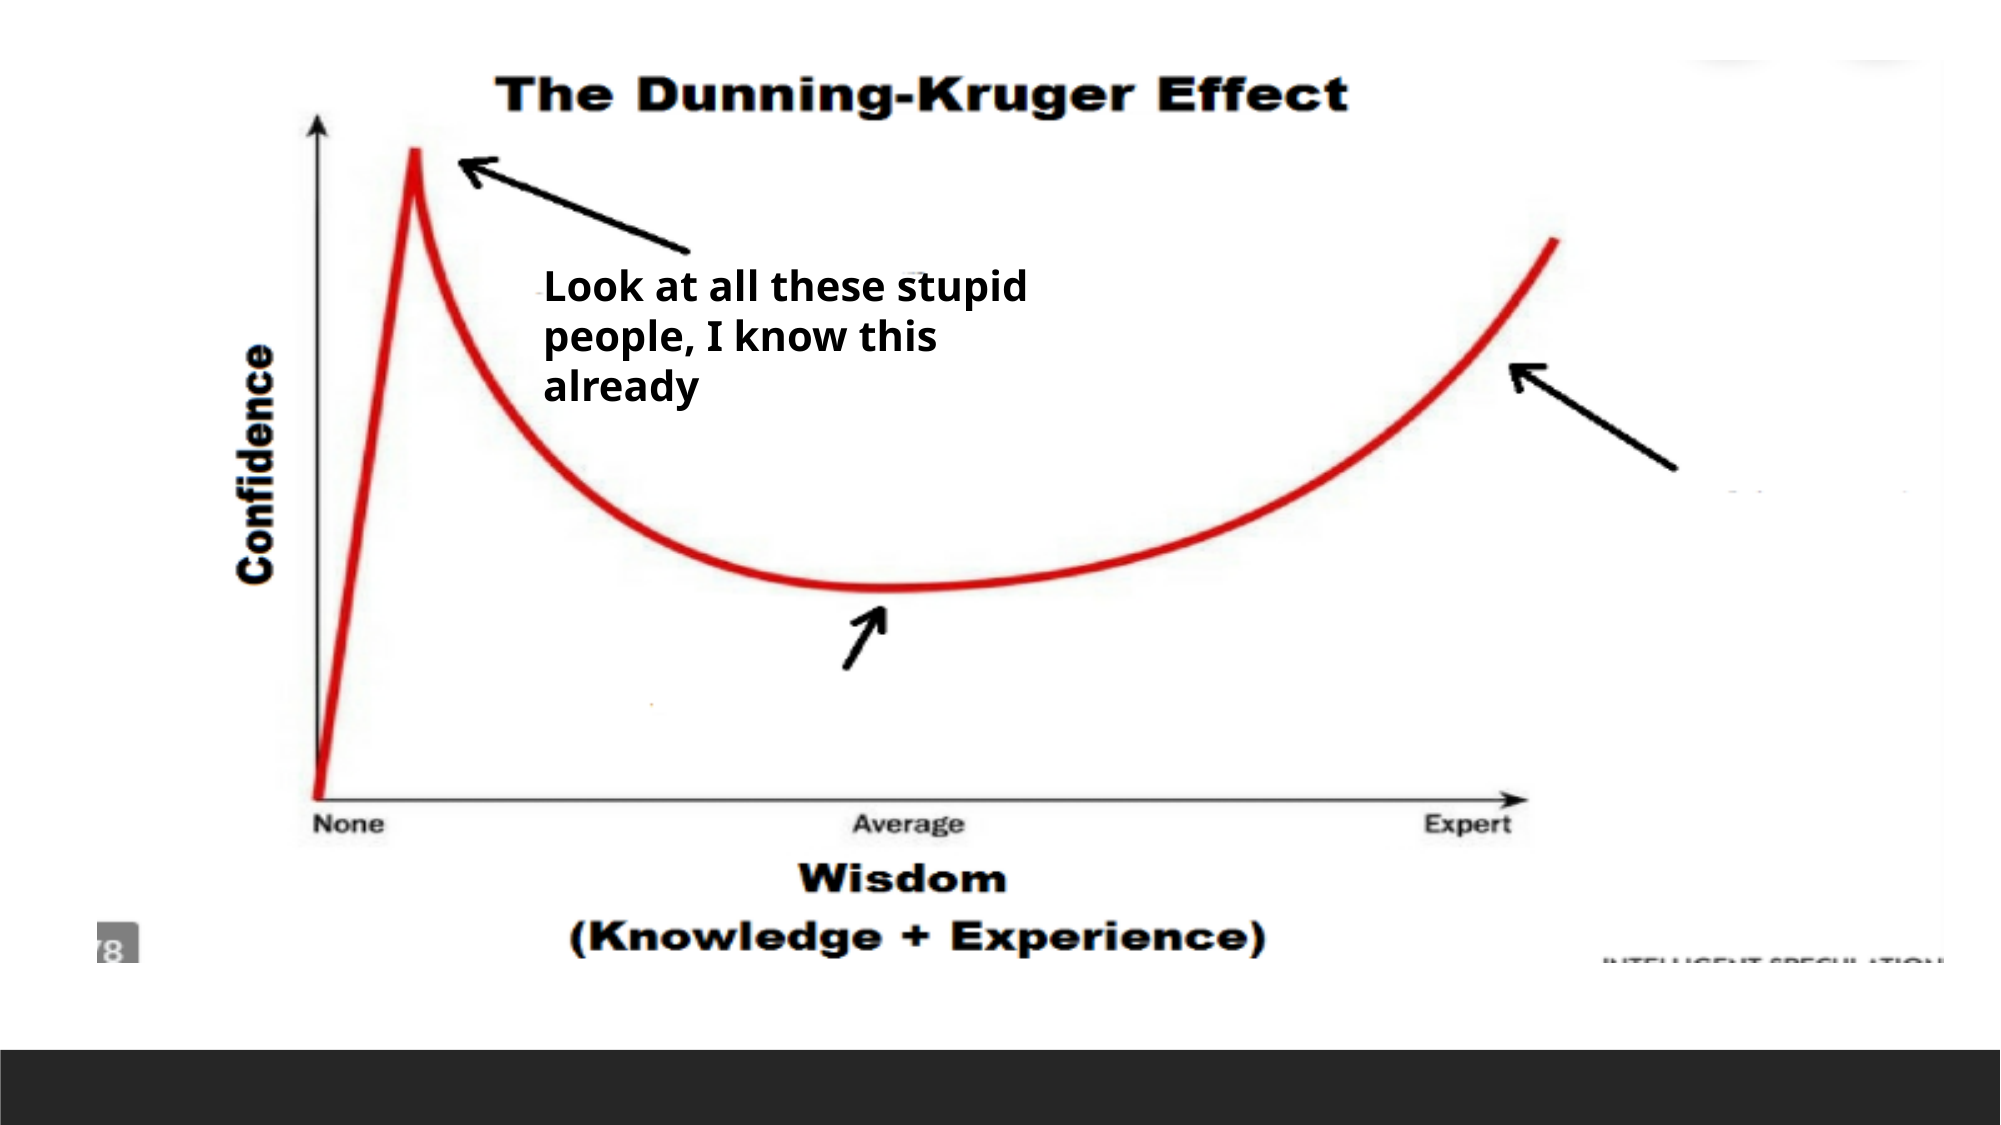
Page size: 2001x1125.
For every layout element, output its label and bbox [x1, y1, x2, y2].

picture [97, 60, 1944, 963]
